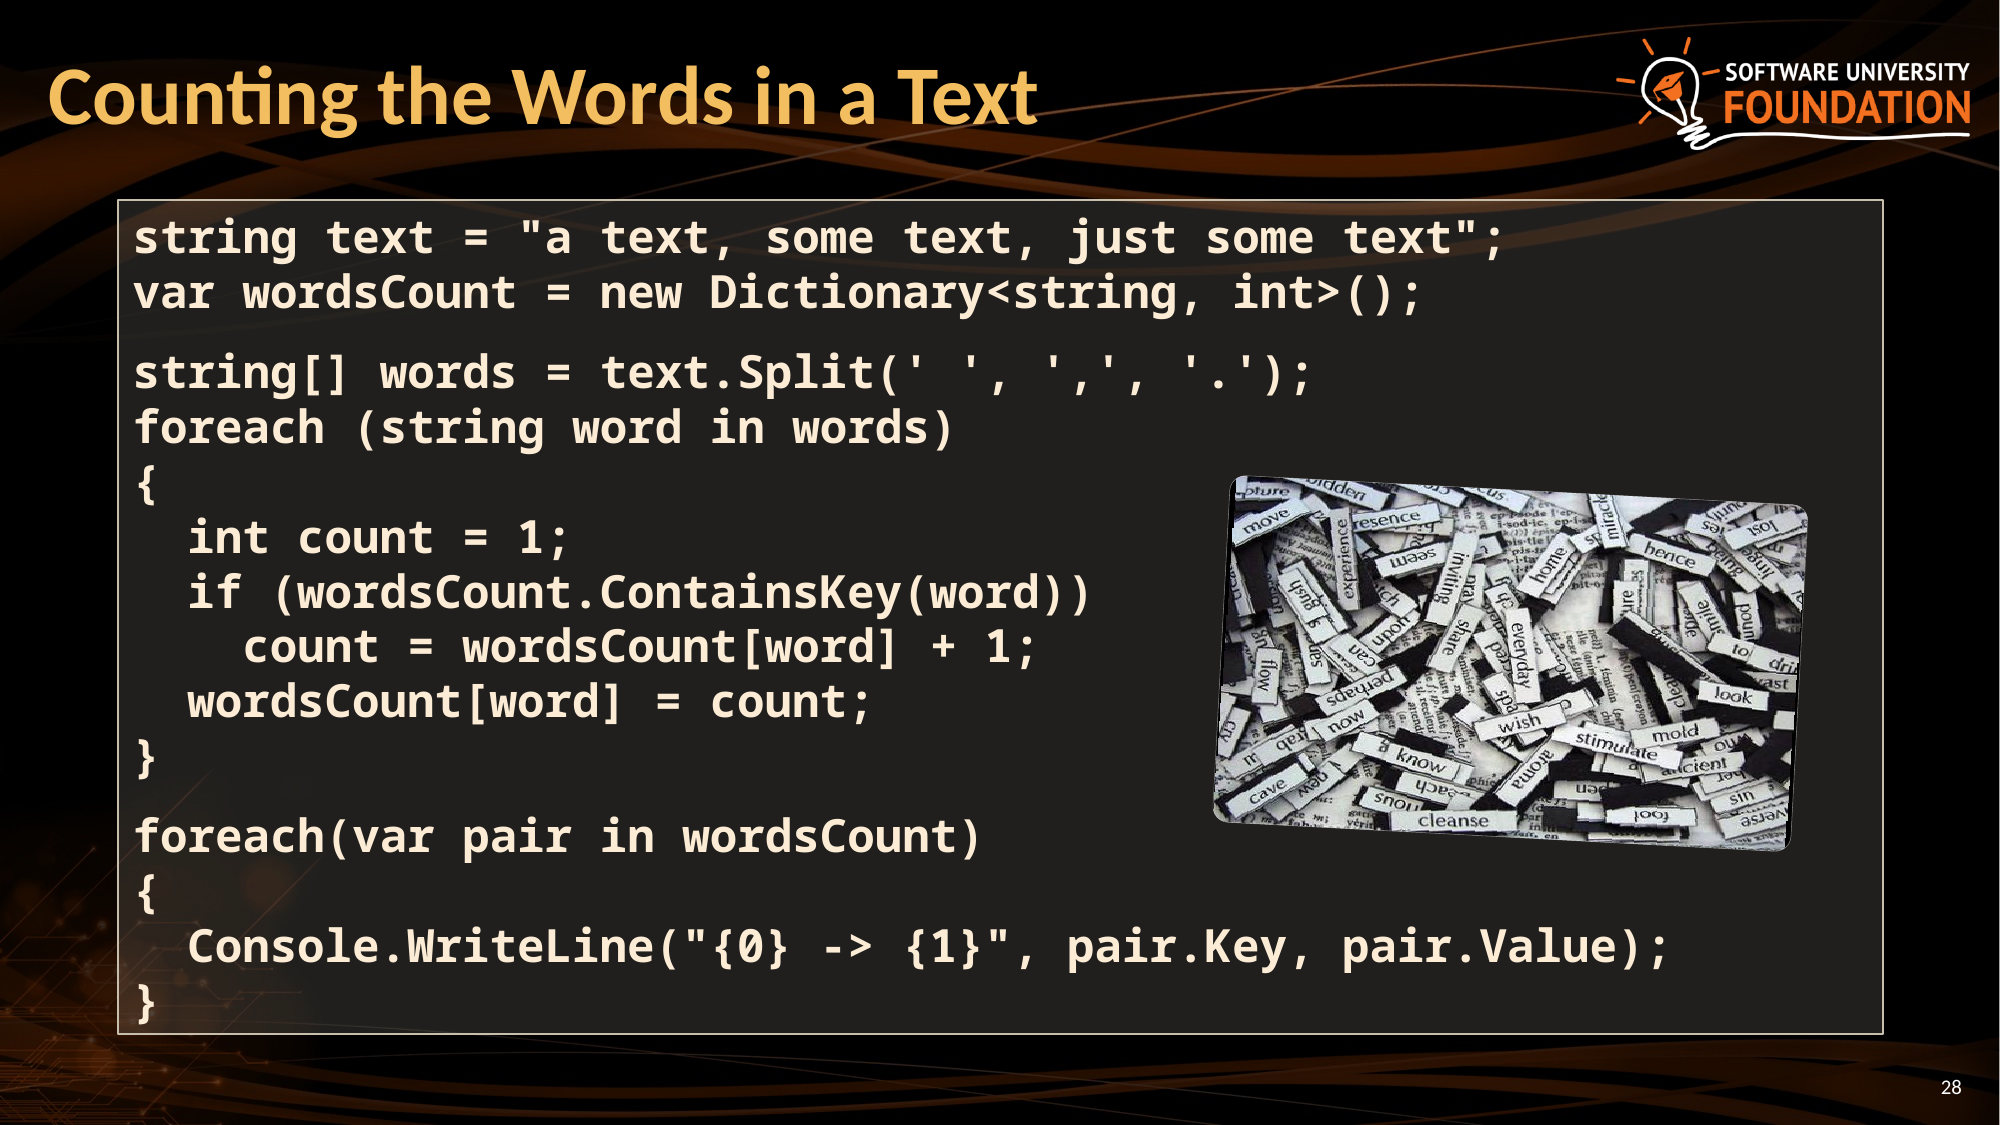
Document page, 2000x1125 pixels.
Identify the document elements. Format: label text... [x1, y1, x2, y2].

picture [0, 0, 2000, 1125]
slide_number 28 [1897, 1070, 1968, 1103]
text_box string text = "a text, some text, just some text"; var wordsCount = new Dictionary<string, int>(); string[] words = text.Split(' ', ',', '.'); foreach (string word in words) { int count = 1; if (wordsCount.ContainsKey(word)) count = wordsCount[word] + 1; wordsCount[word] = count; } foreach(var pair in wordsCount) { Console.WriteLine("{0} -> {1}", pair.Key, pair.Value); } [117, 199, 1883, 1035]
title Counting the Words in a Text [30, 6, 1602, 189]
